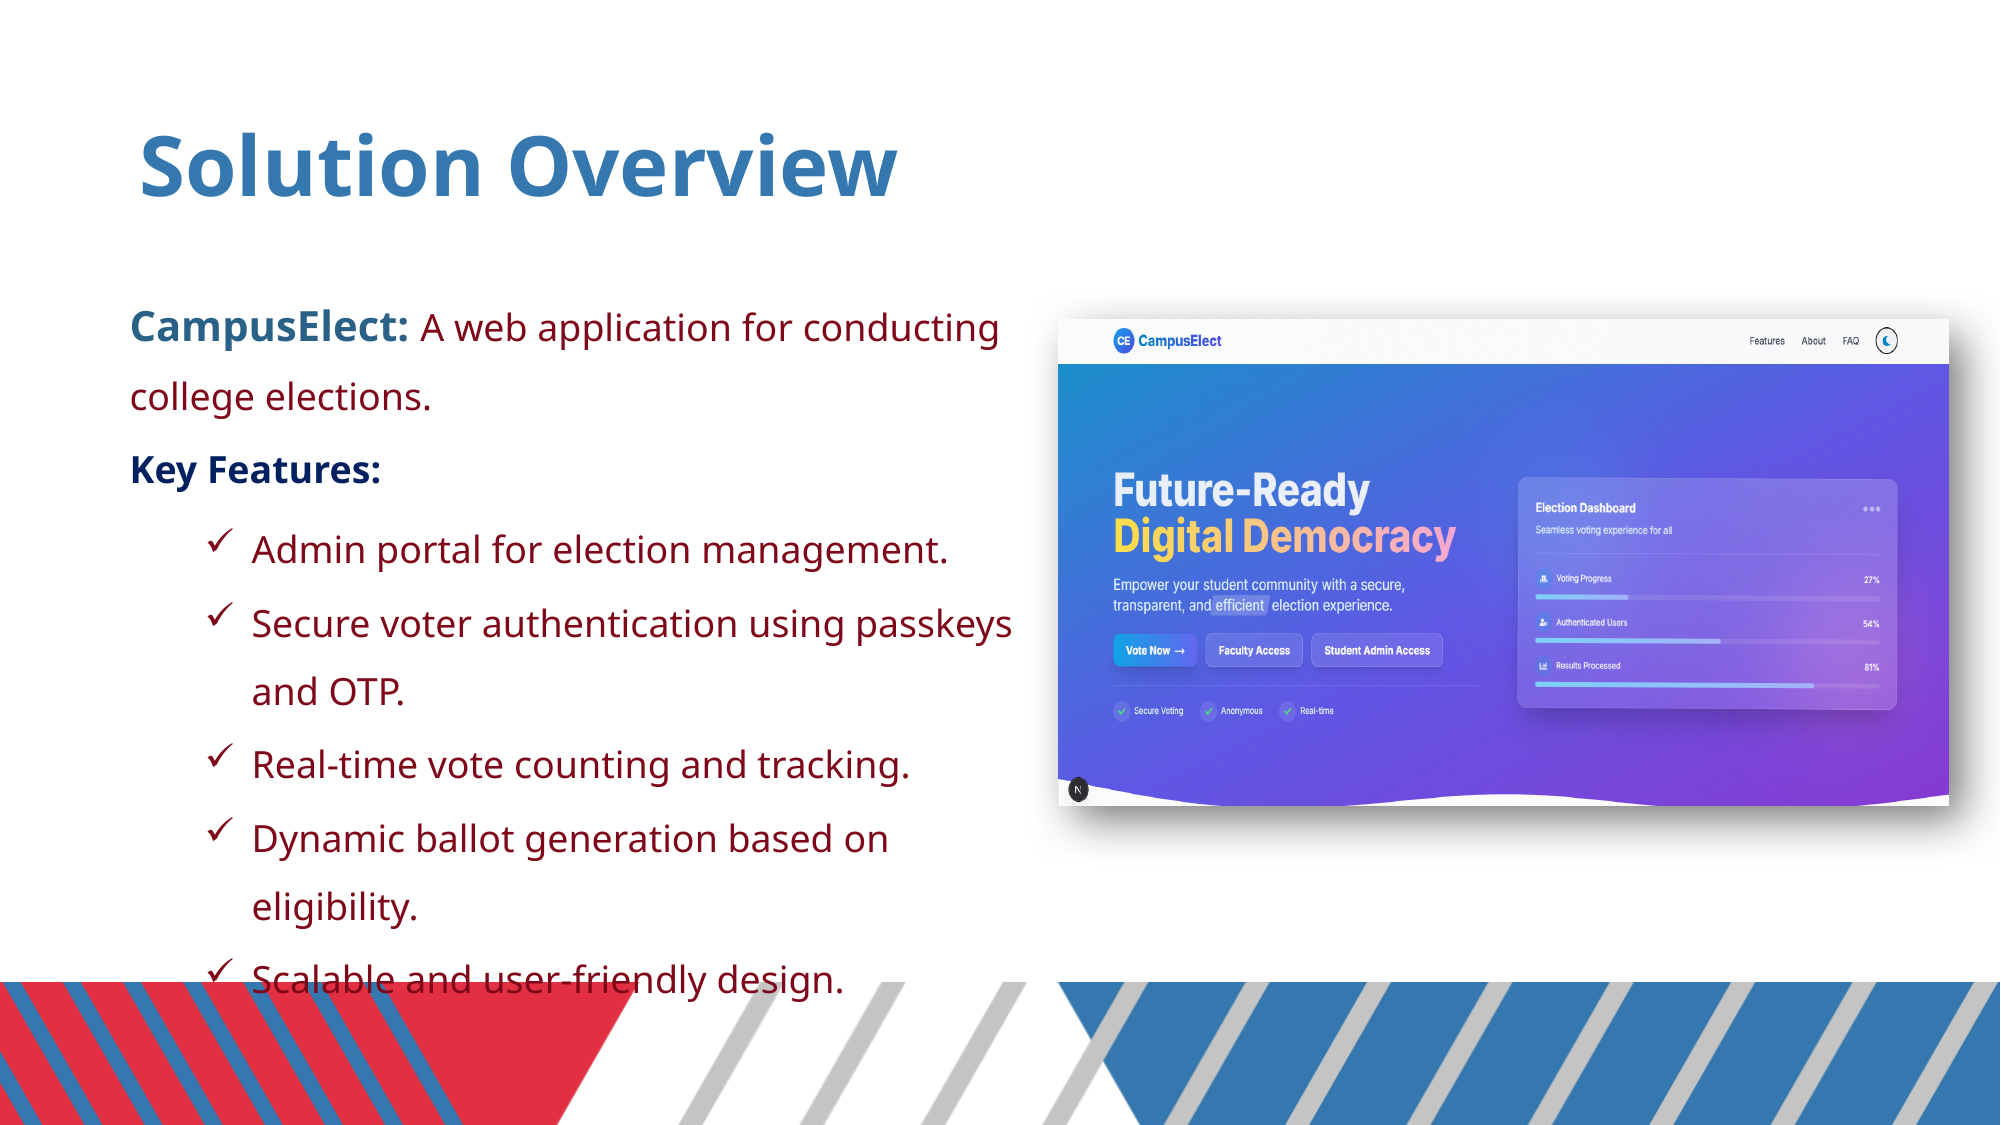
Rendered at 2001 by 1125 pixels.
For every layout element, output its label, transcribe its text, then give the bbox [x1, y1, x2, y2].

picture [0, 982, 2000, 1125]
text_box CampusElect: A web application for conducting college elections. Key Features: Admin portal for election management. Secure voter authentication using passkeys and OTP. Real-time vote counting and tracking. Dynamic ballot generation based on eligibility. Scalable and user-friendly design. [114, 267, 1047, 1009]
picture [1058, 319, 1949, 806]
title Solution Overview [125, 117, 1863, 224]
